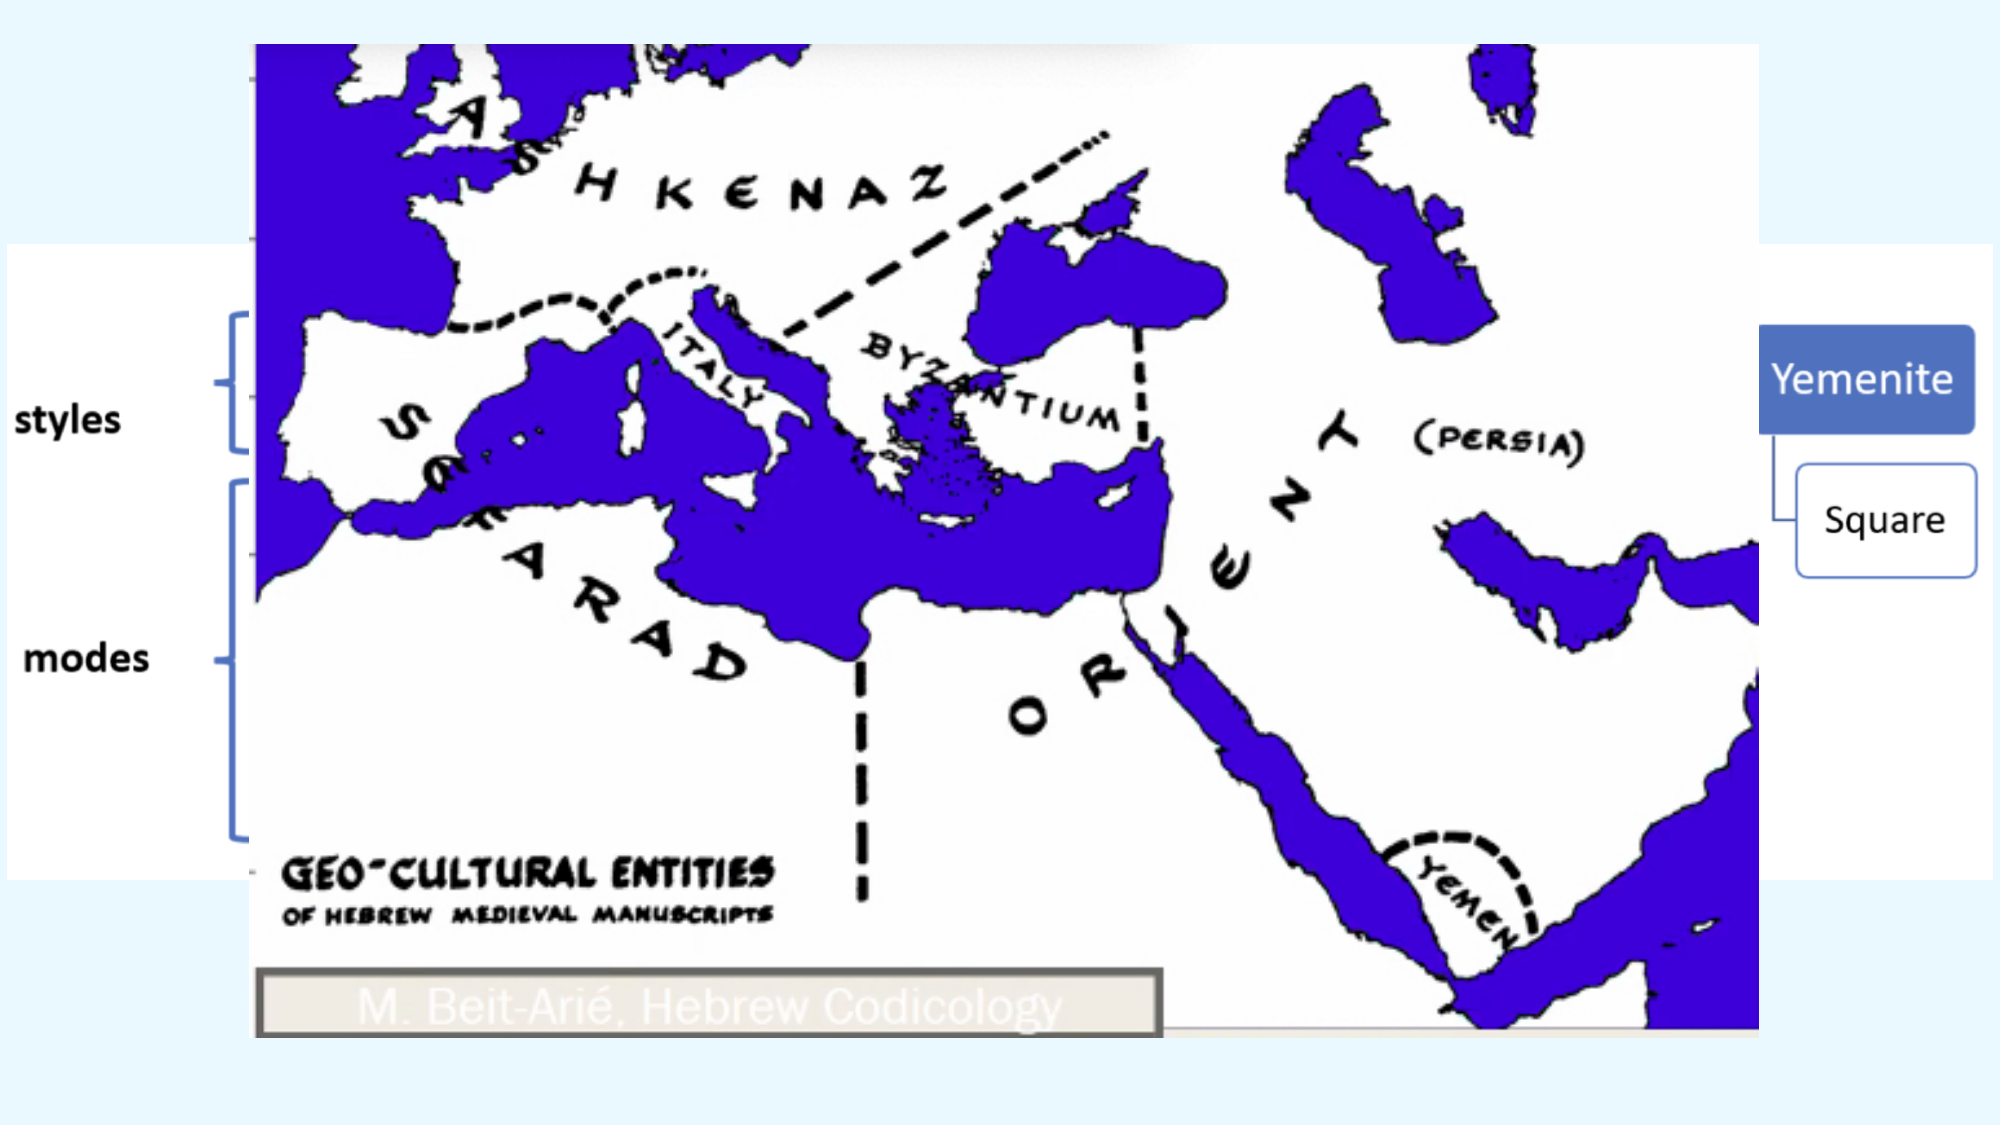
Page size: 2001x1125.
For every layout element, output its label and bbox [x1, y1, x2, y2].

picture [6, 44, 1994, 1038]
